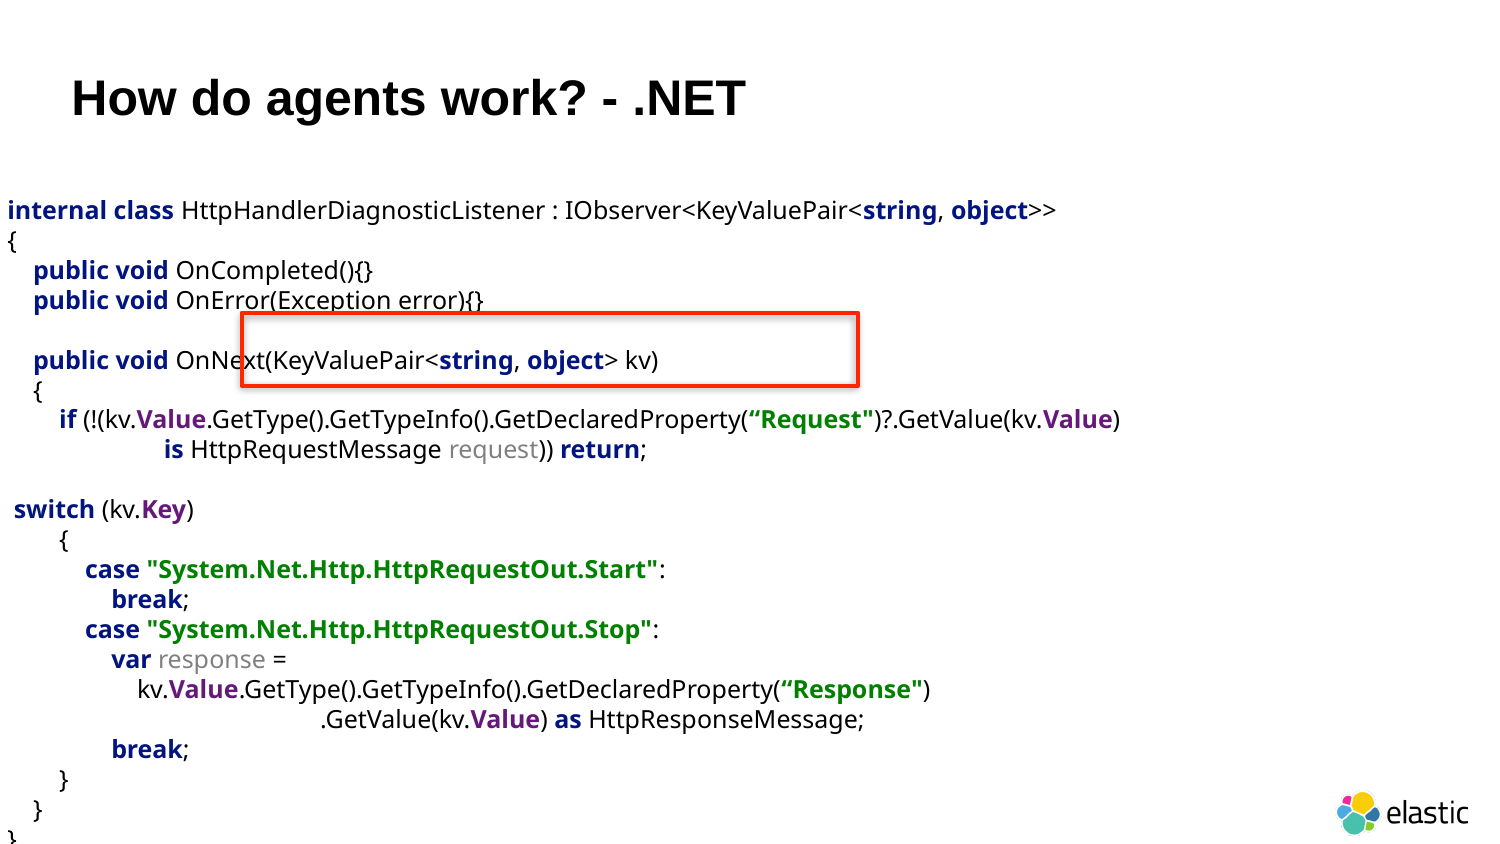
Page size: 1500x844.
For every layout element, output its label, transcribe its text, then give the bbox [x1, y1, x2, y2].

text_box [241, 312, 859, 386]
title How do agents work? - .NET [55, 14, 1363, 142]
text_box internal class HttpHandlerDiagnosticListener : IObserver<KeyValuePair<string, object>> { public void OnCompleted(){} public void OnError(Exception error){} public void OnNext(KeyValuePair<string, object> kv) { if (!(kv.Value.GetType().GetTypeInfo().GetDeclaredProperty(“Request")?.GetValue(kv.Value) is HttpRequestMessage request)) return; switch (kv.Key) { case "System.Net.Http.HttpRequestOut.Start": break; case "System.Net.Http.HttpRequestOut.Stop": var response = kv.Value.GetType().GetTypeInfo().GetDeclaredProperty(“Response") .GetValue(kv.Value) as HttpResponseMessage; break; } } } [0, 187, 1485, 844]
